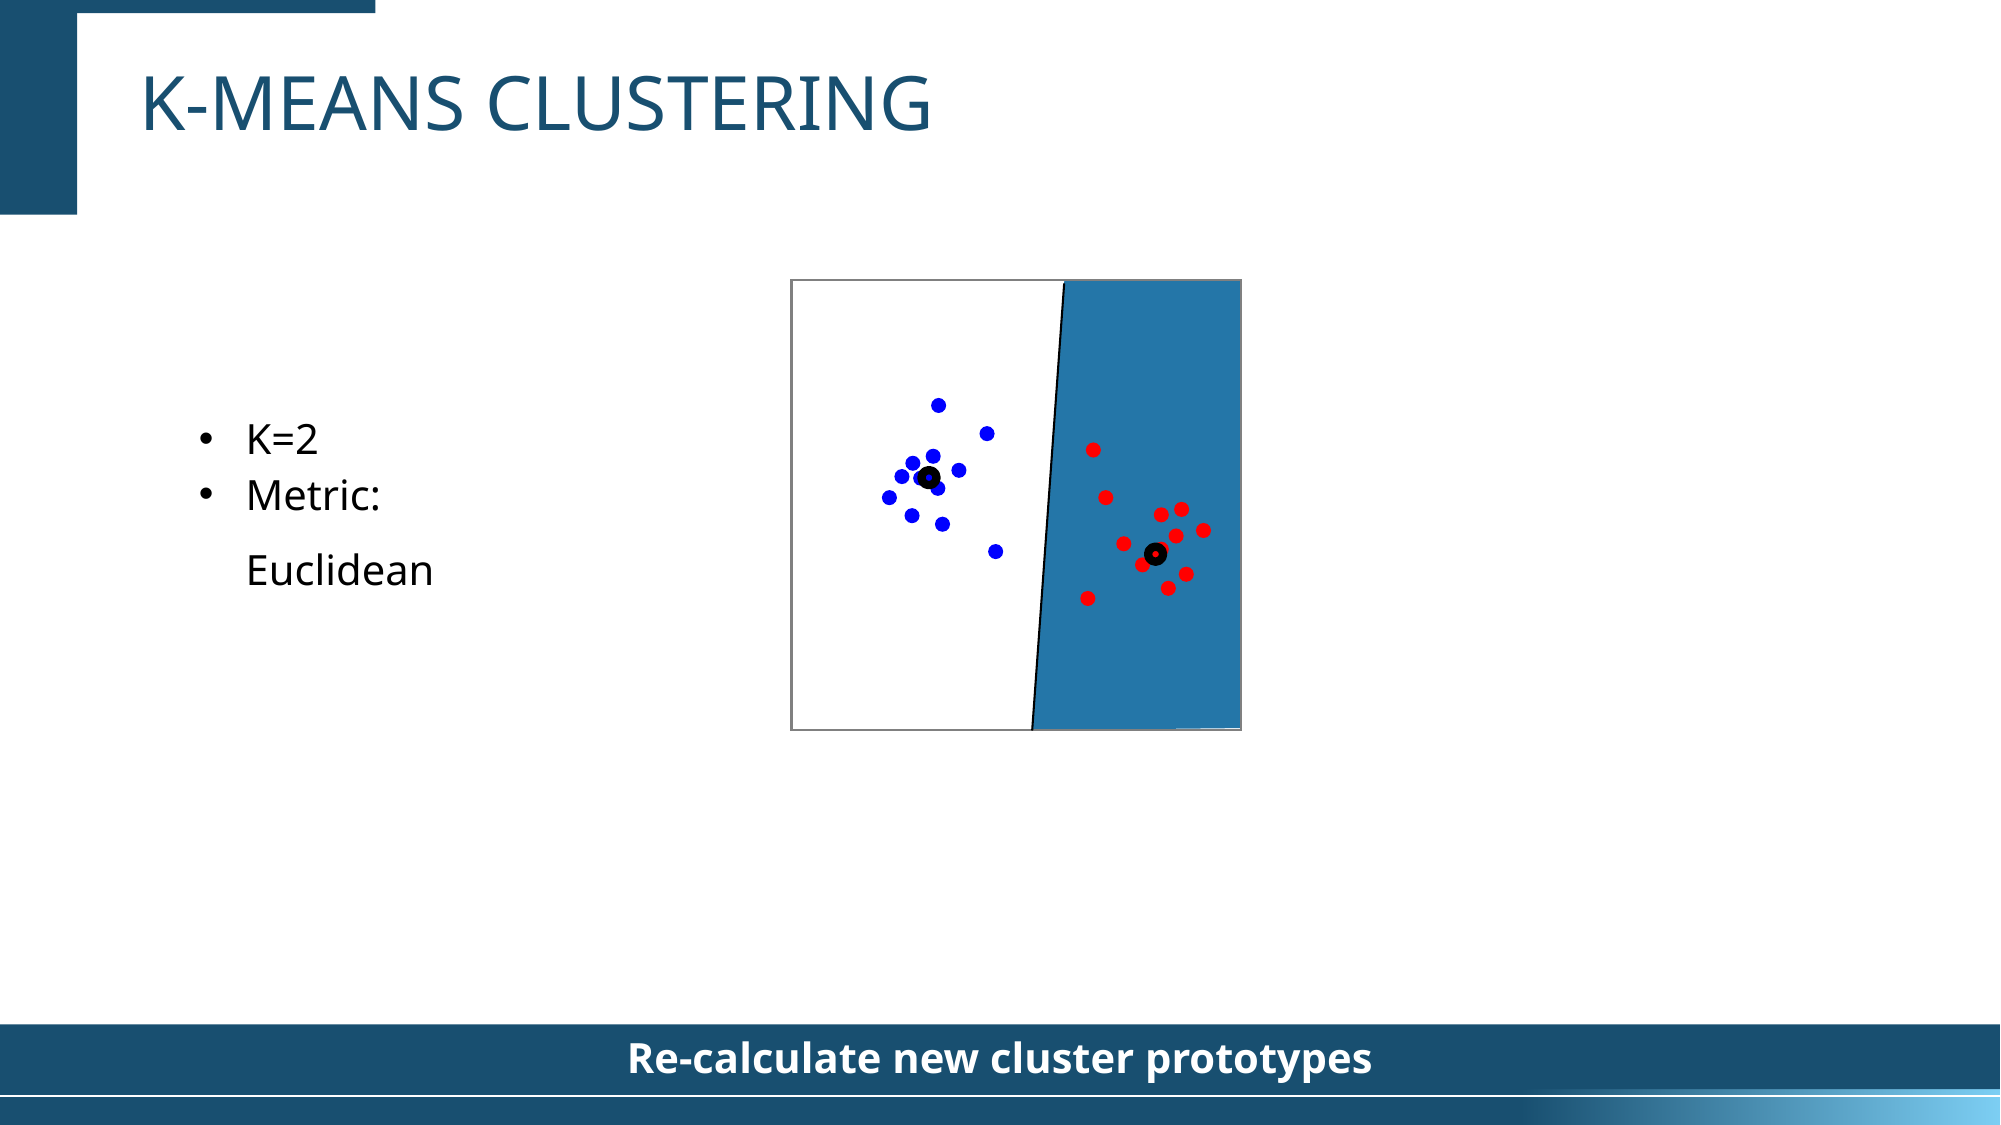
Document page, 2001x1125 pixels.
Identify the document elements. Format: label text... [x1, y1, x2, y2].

text_box [1148, 546, 1164, 562]
text_box [1174, 501, 1190, 517]
text_box [1160, 580, 1176, 596]
text_box [930, 480, 946, 496]
text_box [1168, 528, 1184, 544]
text_box [913, 470, 925, 486]
text_box [1080, 590, 1096, 607]
text_box [905, 455, 921, 471]
text_box [1154, 541, 1169, 557]
text_box [931, 397, 947, 414]
text_box [988, 544, 1004, 560]
text_box [904, 508, 920, 524]
text_box [791, 280, 1242, 730]
text_box [1098, 490, 1114, 506]
text_box [1116, 536, 1132, 552]
text_box [894, 469, 910, 485]
text_box K-means clustering [124, 58, 1538, 241]
text_box [951, 462, 967, 478]
text_box [881, 490, 897, 506]
text_box [1153, 507, 1169, 523]
text_box [1195, 522, 1212, 539]
text_box [921, 470, 937, 486]
text_box [1085, 442, 1101, 458]
text_box [925, 448, 941, 464]
text_box Metric: Euclidean [183, 471, 592, 601]
text_box [1178, 566, 1194, 582]
text_box [1134, 557, 1151, 573]
text_box Re-calculate new cluster prototypes [0, 1024, 2000, 1090]
text_box K=2 [183, 380, 610, 471]
text_box [979, 426, 995, 442]
text_box [934, 516, 951, 532]
